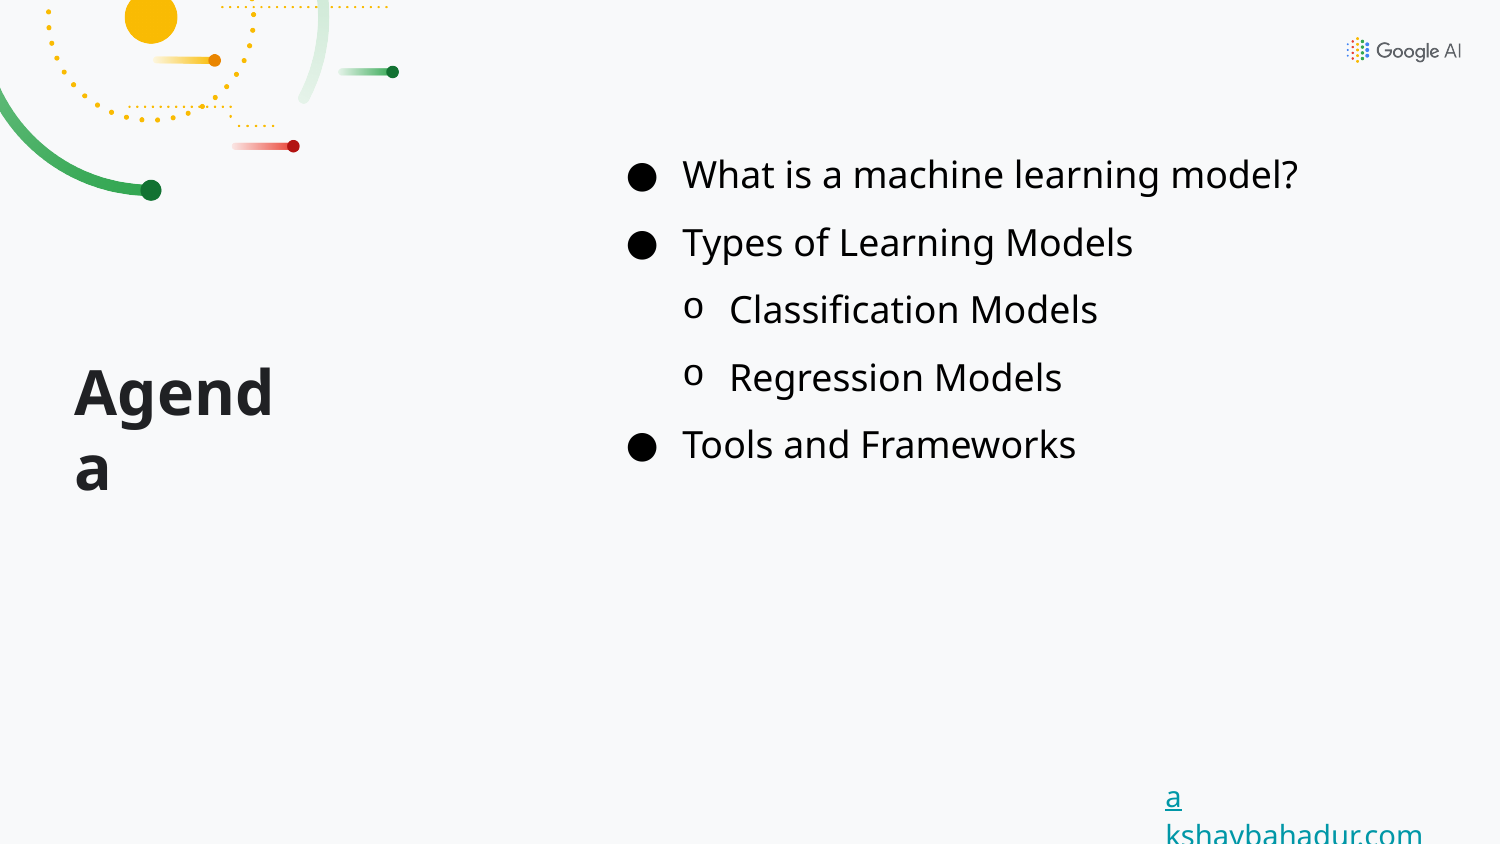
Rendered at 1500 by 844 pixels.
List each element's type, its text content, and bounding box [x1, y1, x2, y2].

title Agenda [59, 338, 326, 449]
text_box What is a machine learning model? Types of Learning Models Classification Models Regression Models Tools and Frameworks [592, 113, 1388, 745]
picture [1343, 31, 1476, 69]
picture [0, 0, 399, 201]
text_box akshaybahadur.com [1150, 762, 1449, 820]
